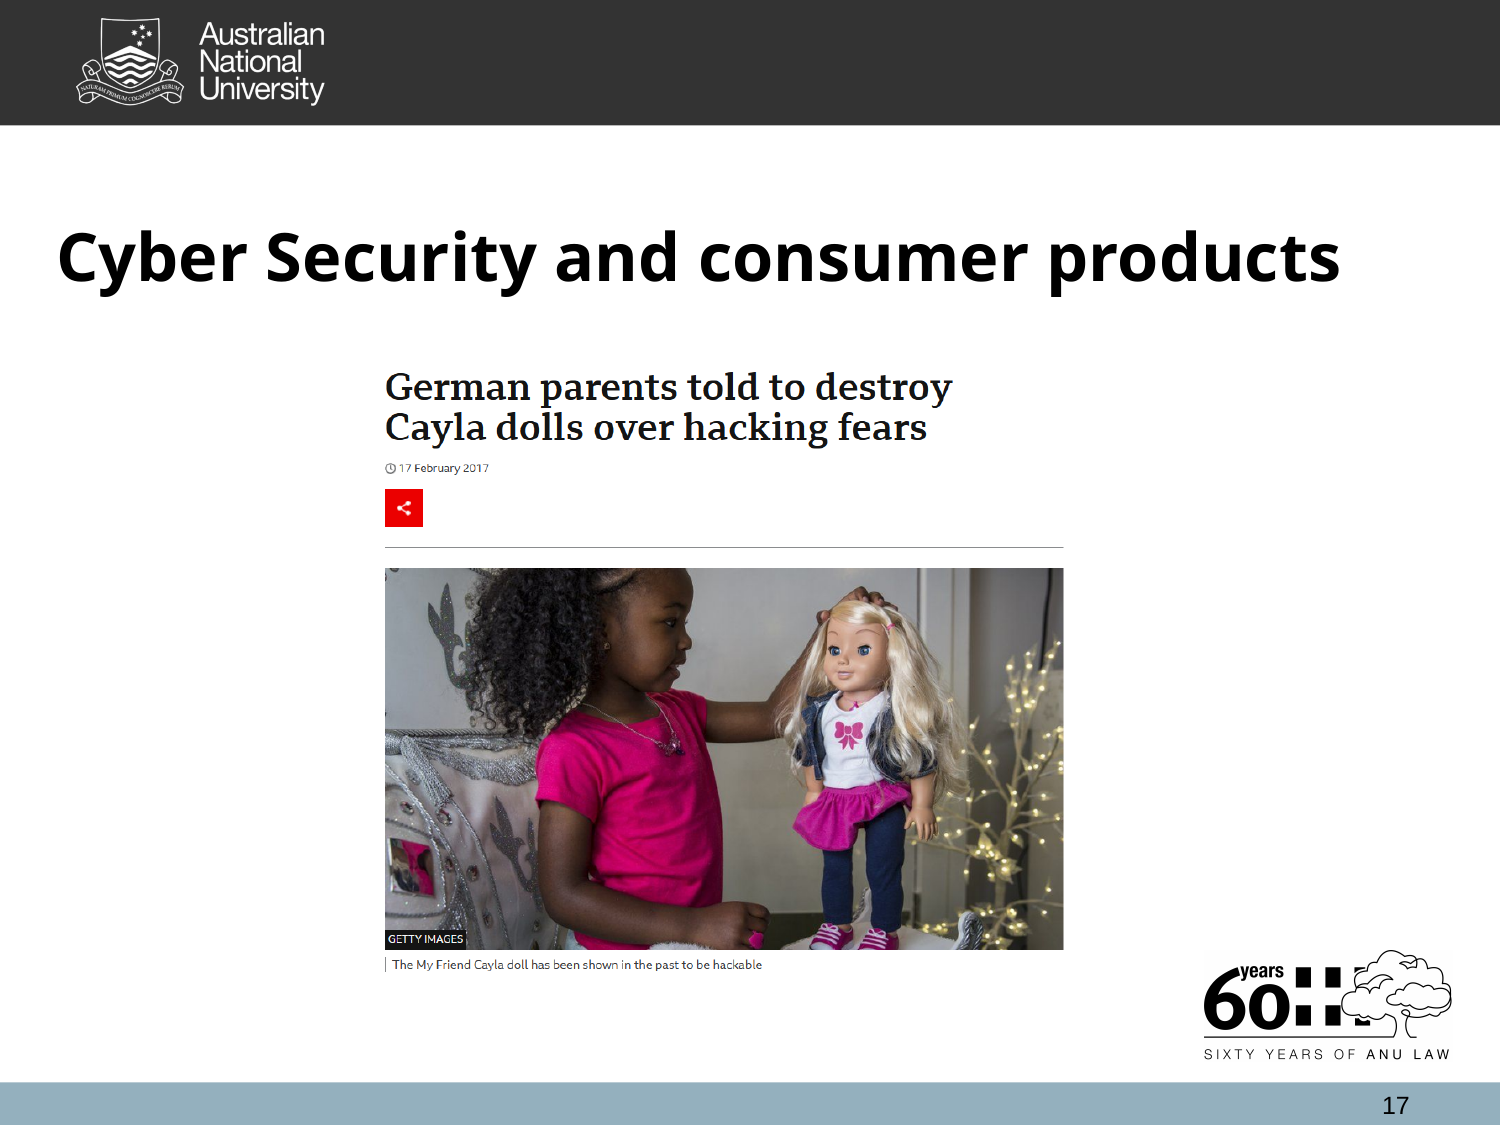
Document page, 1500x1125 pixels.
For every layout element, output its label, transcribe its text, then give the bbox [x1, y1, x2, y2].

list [334, 354, 1107, 981]
picture [1204, 950, 1453, 1062]
picture [76, 18, 325, 106]
title Cyber Security and consumer products [41, 160, 1400, 349]
slide_number 17 [1328, 1082, 1425, 1118]
